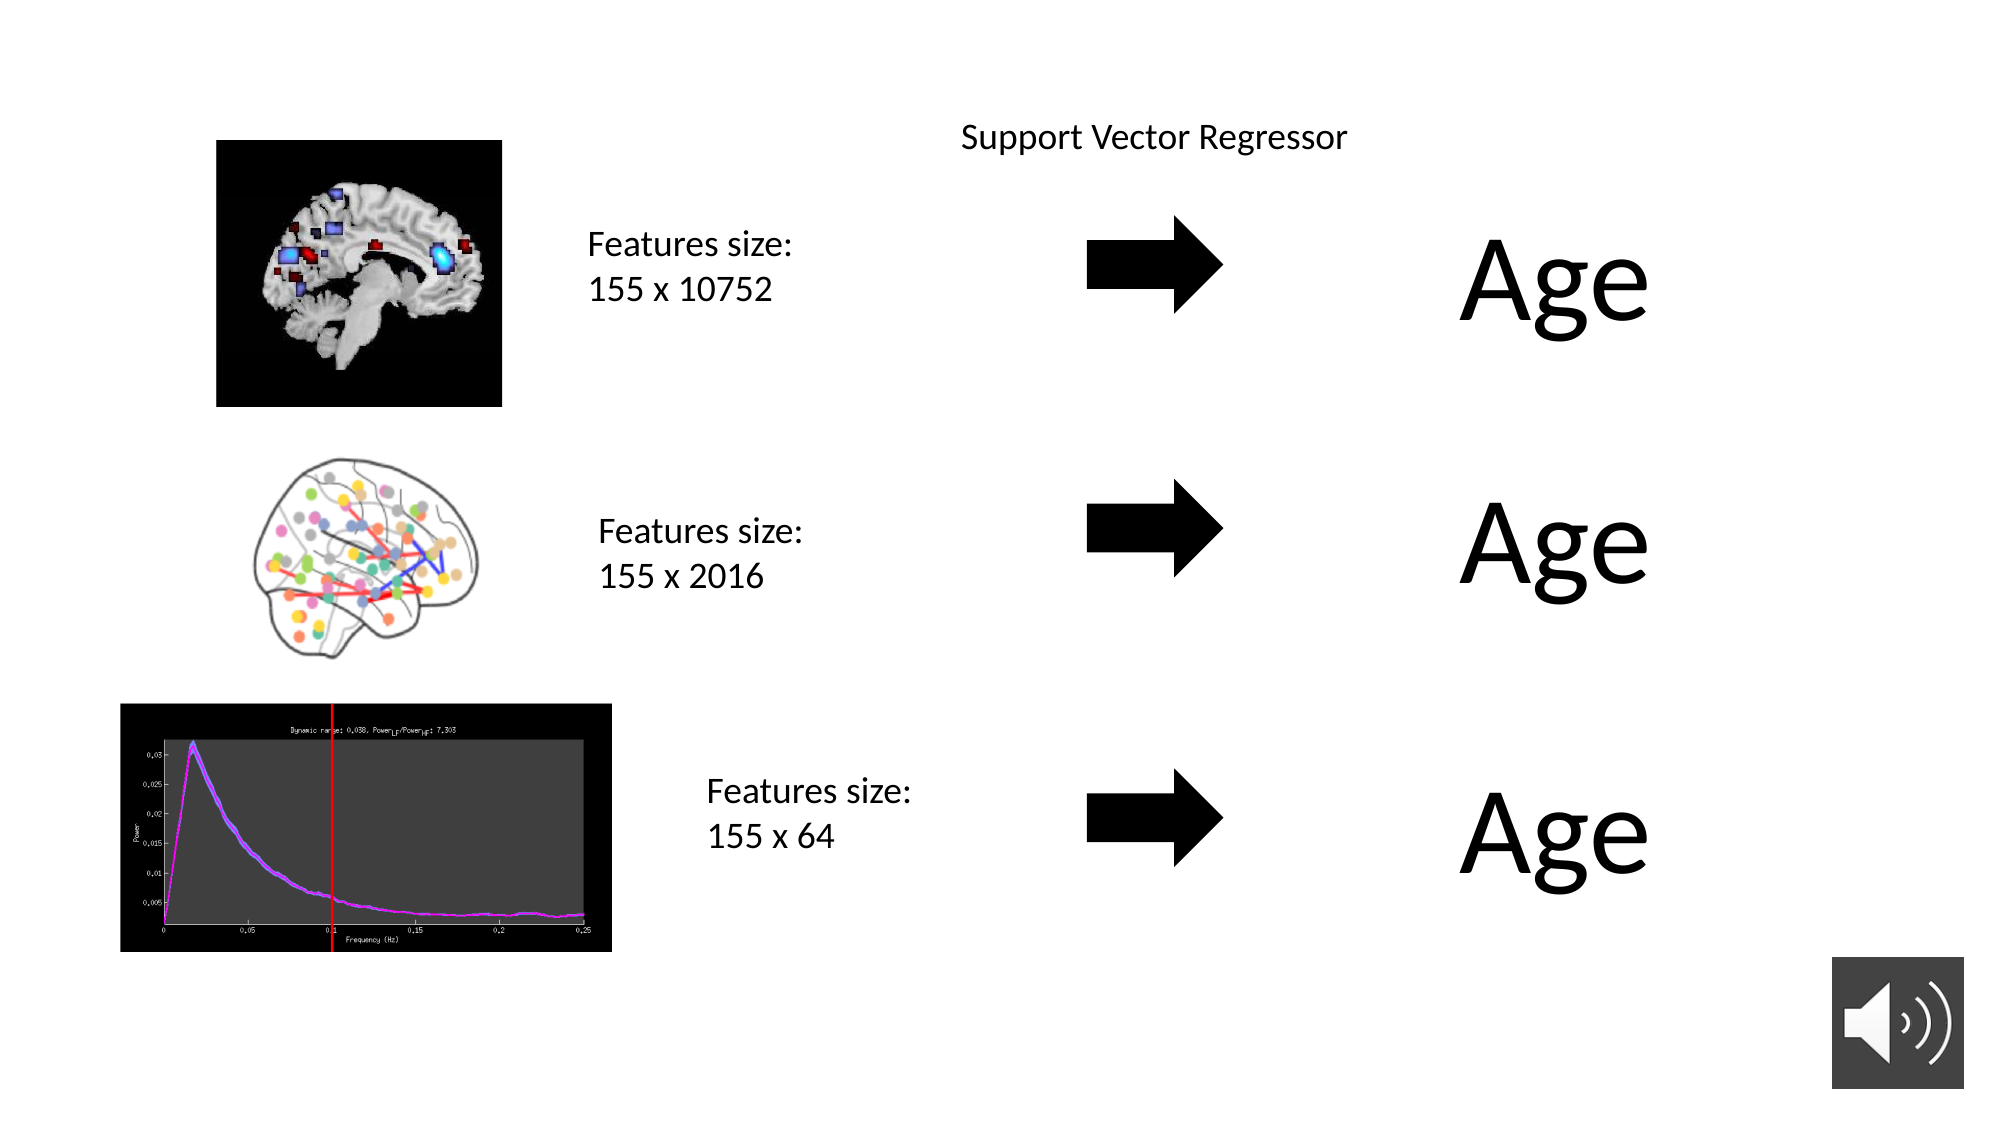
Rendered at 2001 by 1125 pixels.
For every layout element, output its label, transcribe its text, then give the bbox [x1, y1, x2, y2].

text_box Support Vector Regressor [946, 104, 1364, 165]
text_box [1086, 478, 1224, 578]
text_box Age [1444, 188, 1667, 353]
text_box Features size: 155 x 2016 [583, 498, 819, 604]
text_box [1086, 768, 1224, 868]
picture [1831, 956, 1965, 1090]
text_box Age [1444, 741, 1667, 906]
picture [120, 140, 612, 952]
text_box Features size: 155 x 10752 [572, 211, 809, 317]
text_box Features size: 155 x 64 [691, 758, 928, 864]
text_box [1086, 215, 1224, 314]
text_box Age [1444, 451, 1667, 617]
